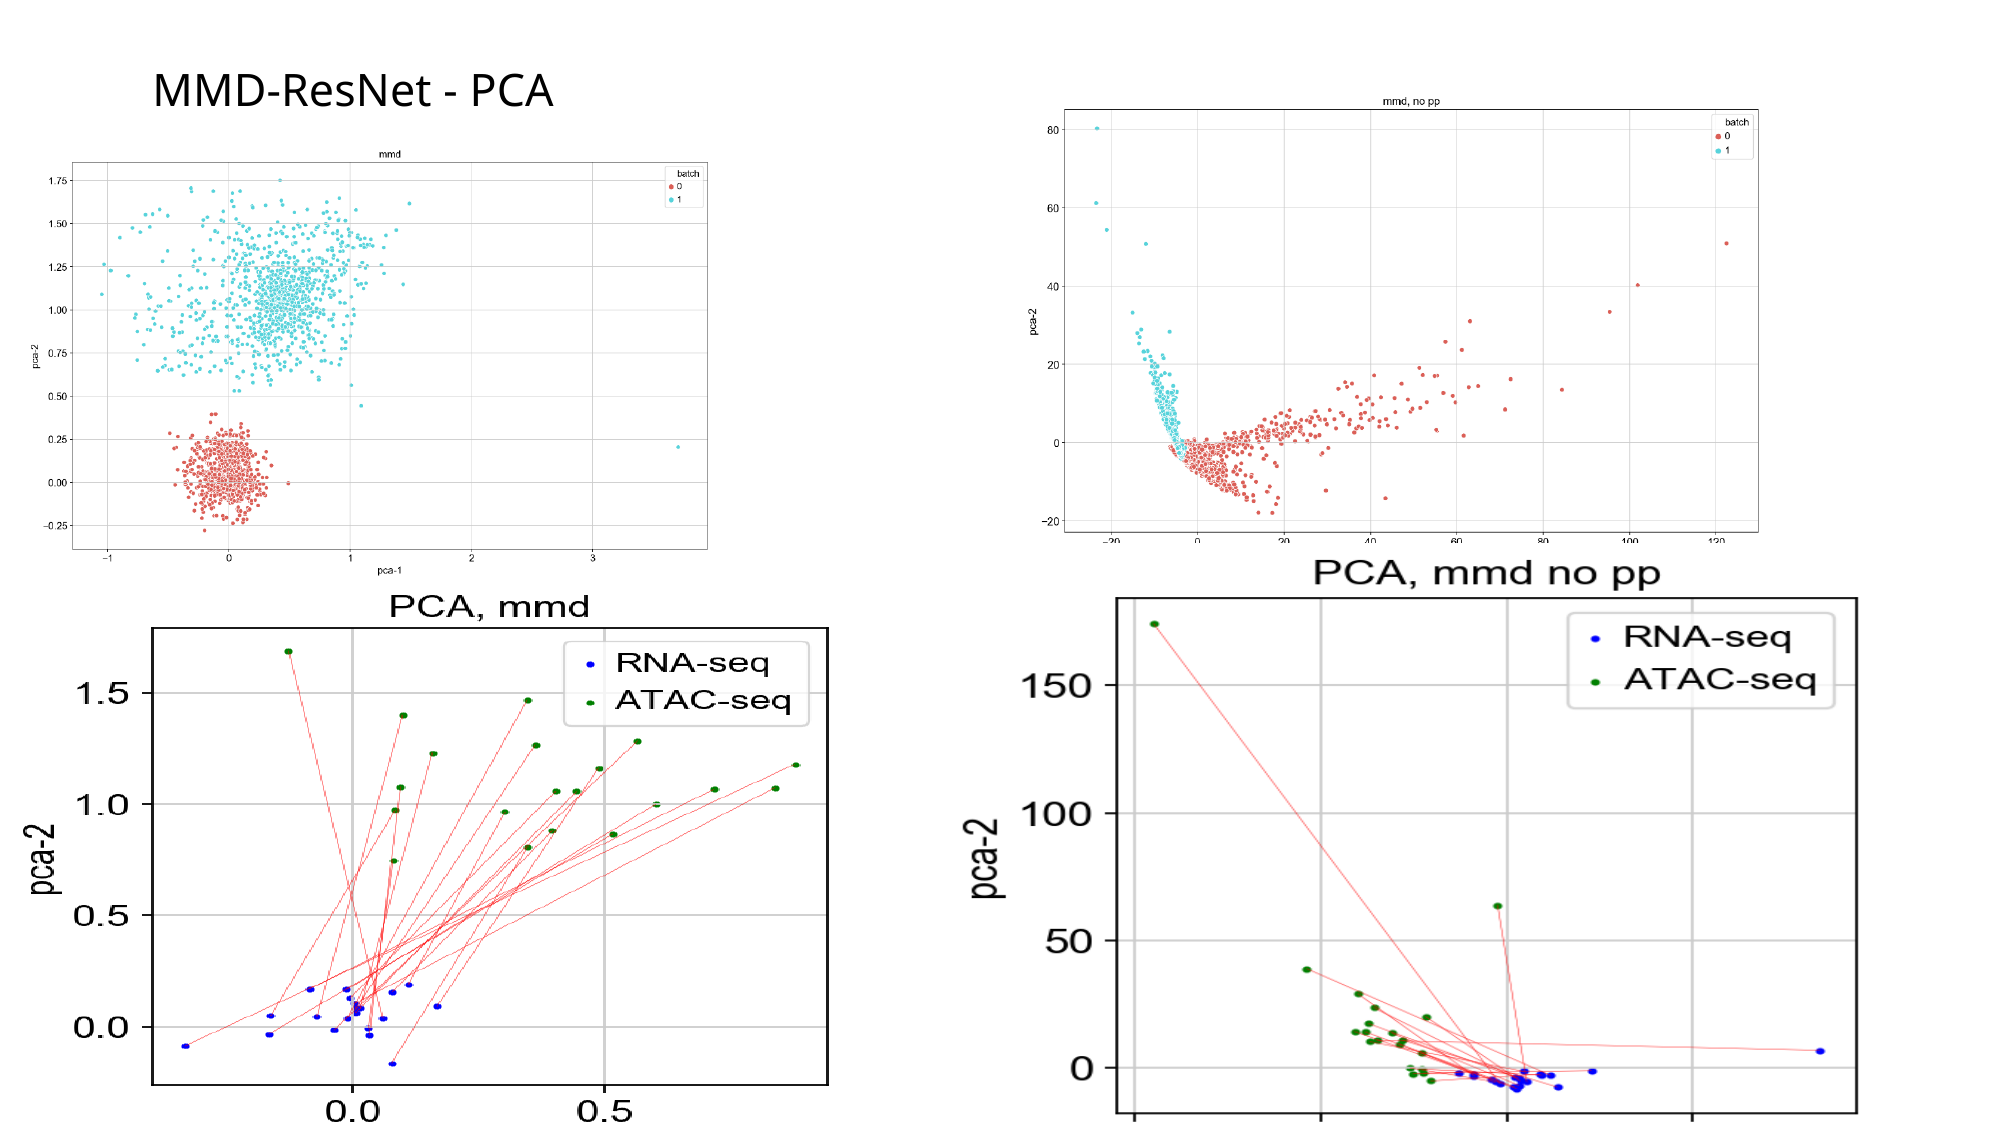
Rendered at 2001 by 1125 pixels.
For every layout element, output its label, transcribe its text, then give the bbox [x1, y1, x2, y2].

title MMD-ResNet - PCA [137, 59, 939, 124]
picture [0, 145, 850, 1125]
picture [938, 91, 1879, 1125]
